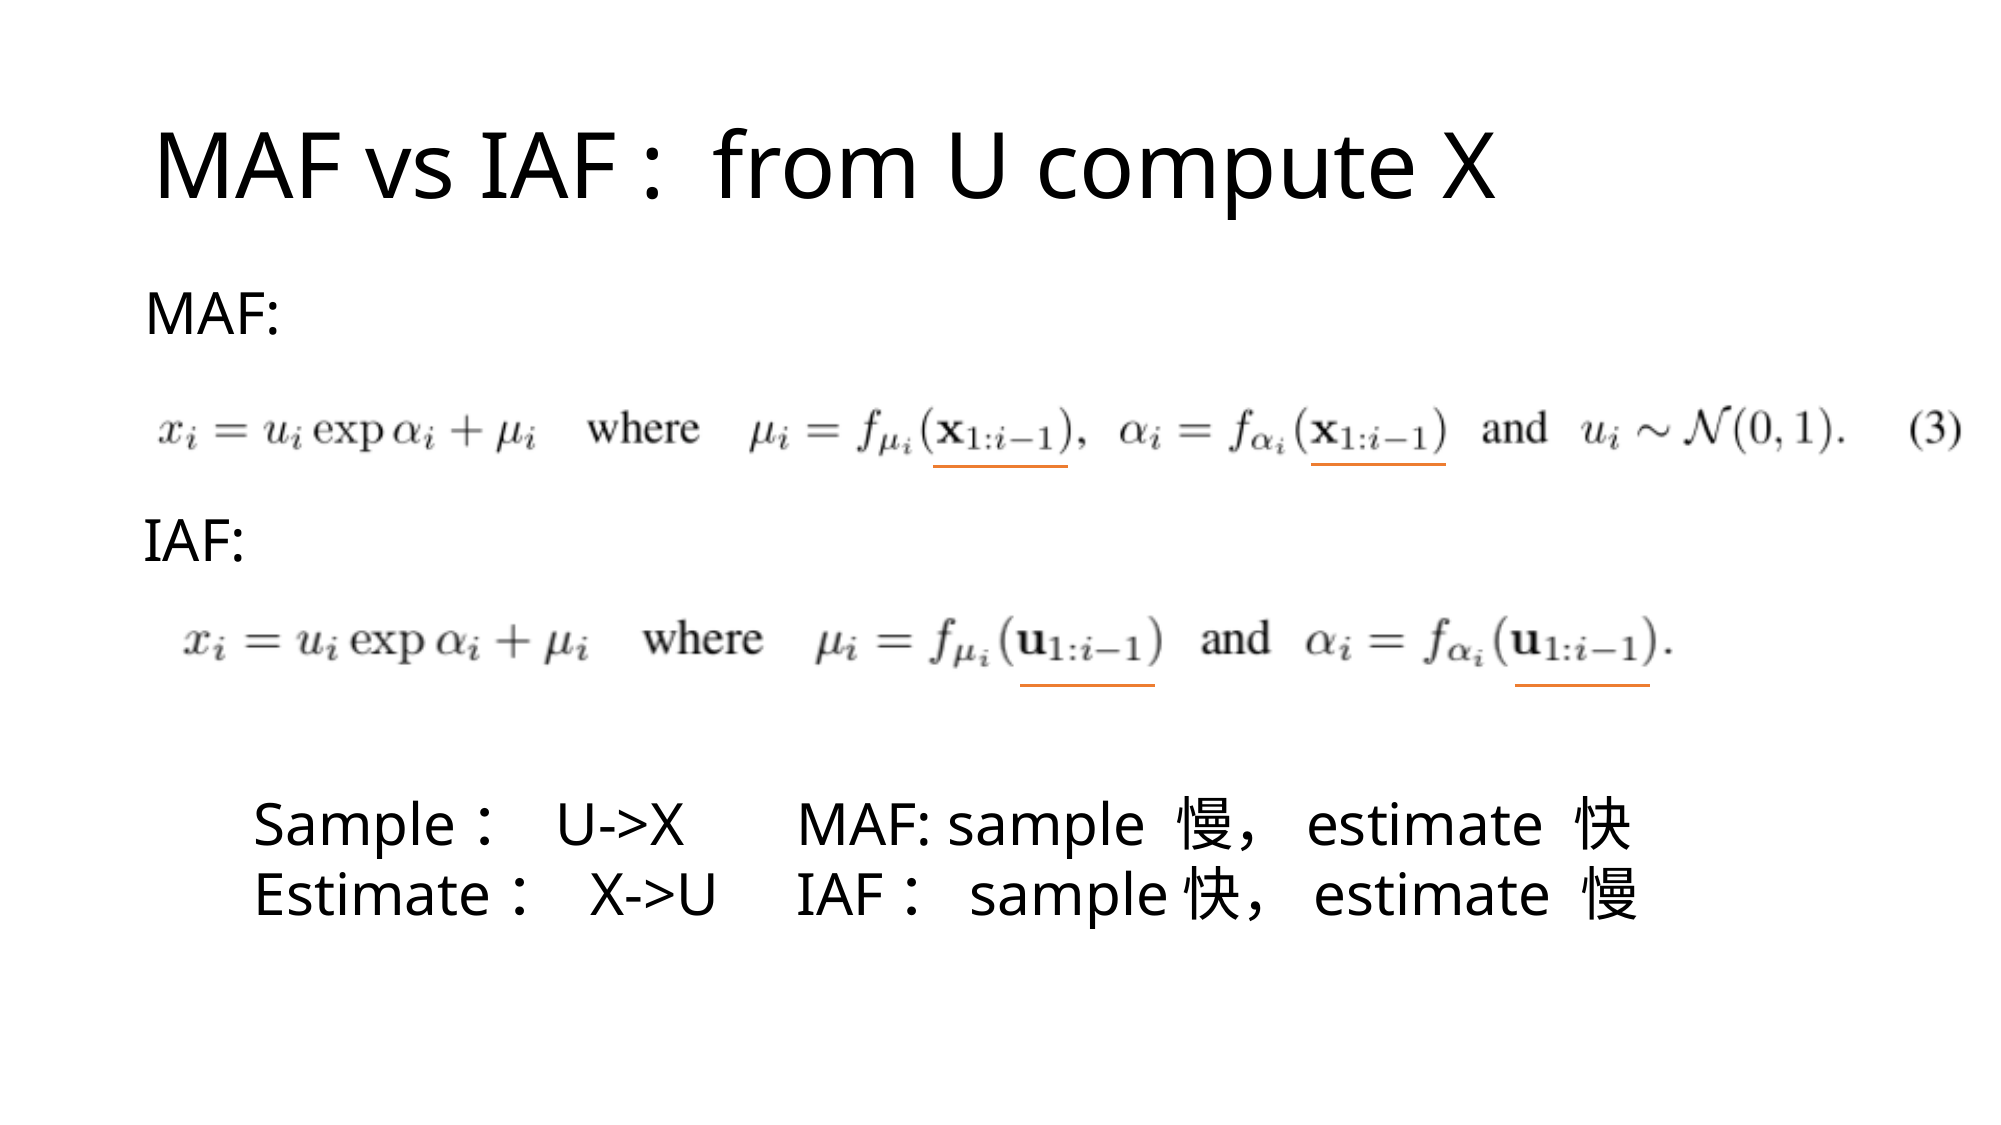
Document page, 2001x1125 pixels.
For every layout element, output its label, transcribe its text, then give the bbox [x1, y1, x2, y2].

text_box MAF: sample 慢，estimate 快 IAF：sample快，estimate 慢 [781, 779, 1654, 935]
picture [132, 589, 1700, 686]
text_box MAF: [130, 268, 296, 354]
title MAF vs IAF : from U compute X [137, 59, 1863, 278]
text_box IAF: [128, 495, 261, 580]
text_box Sample： U->X Estimate： X->U [238, 779, 734, 935]
picture [108, 385, 1984, 469]
